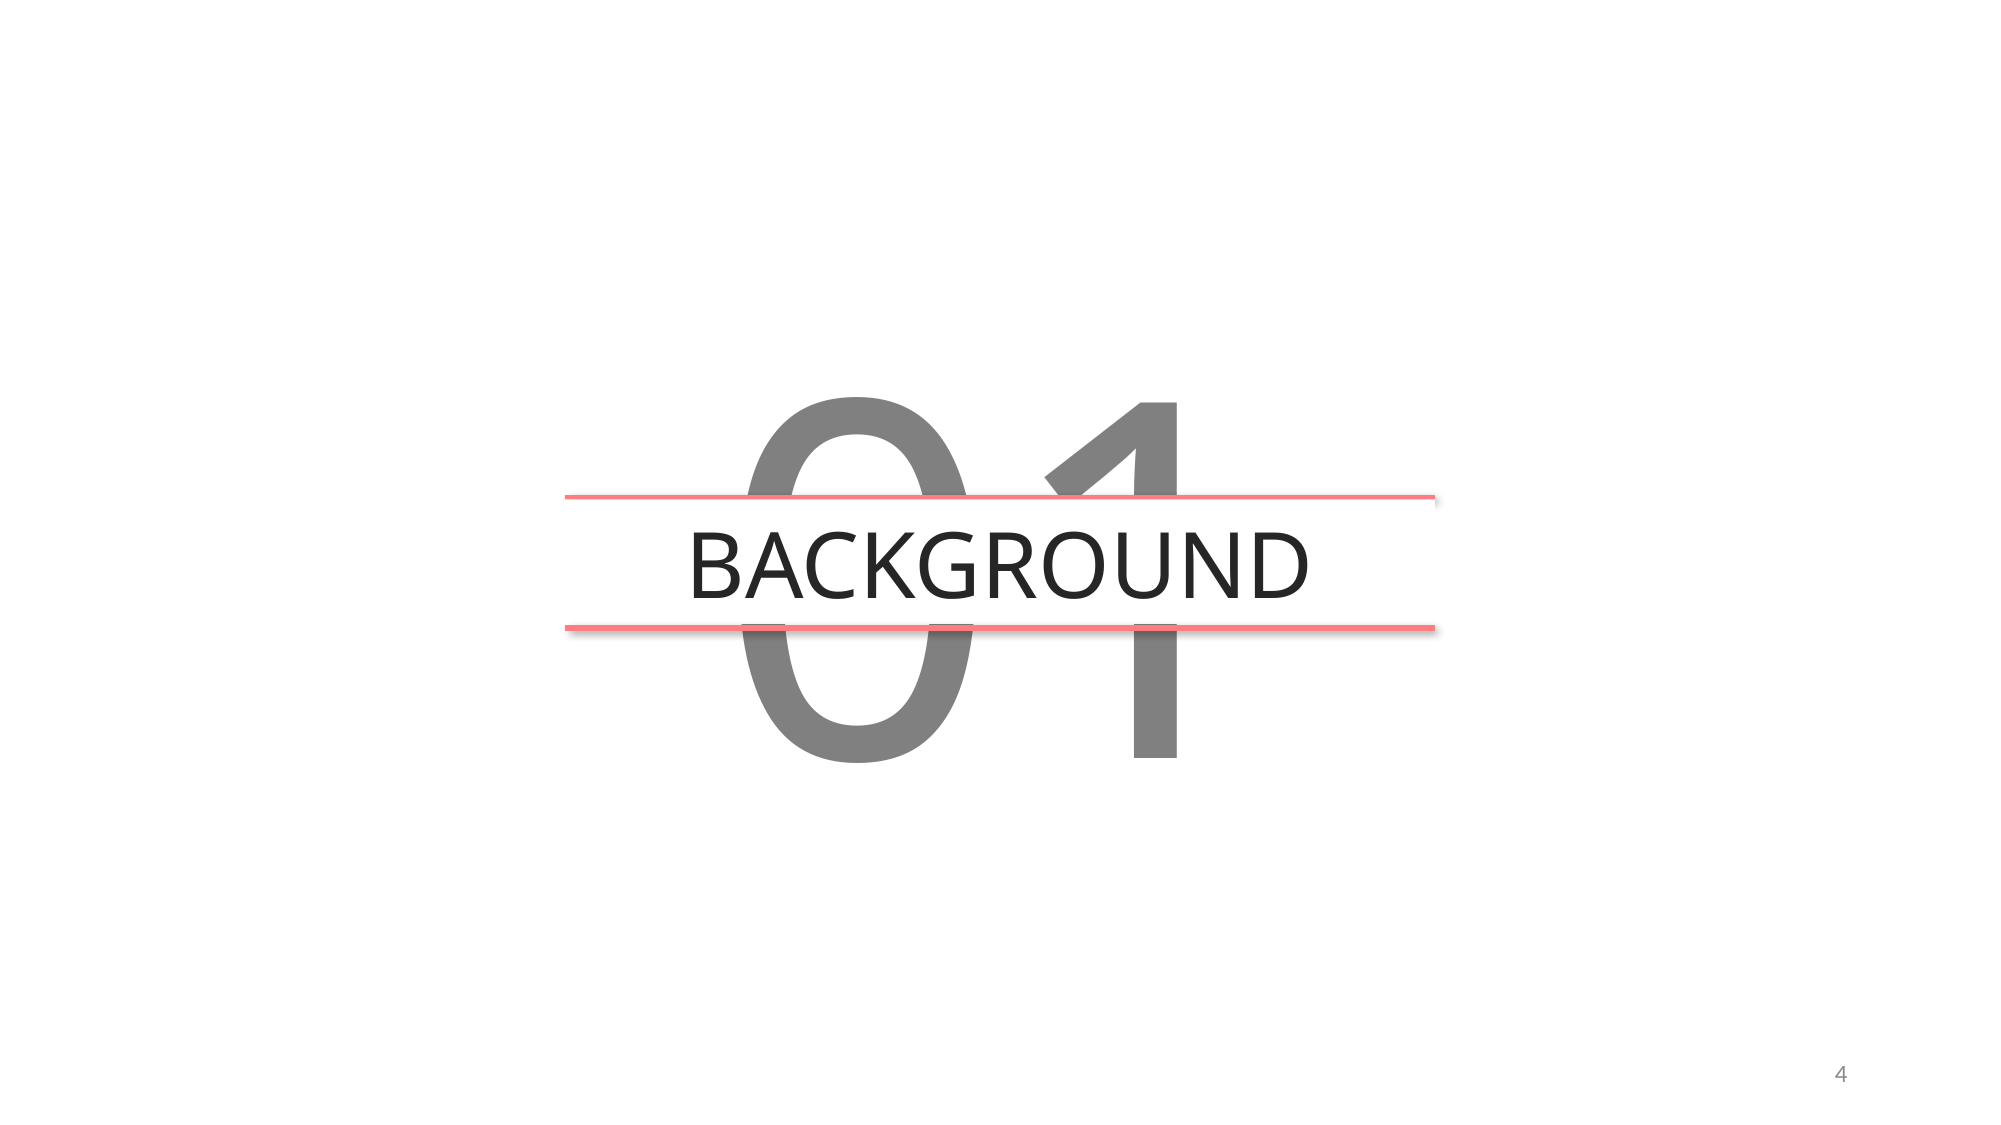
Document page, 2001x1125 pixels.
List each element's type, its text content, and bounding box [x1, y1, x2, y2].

text_box BACKGROUND [564, 499, 1435, 624]
text_box 01 [589, 640, 1411, 866]
text_box 01 [589, 253, 1411, 493]
slide_number 4 [1412, 1042, 1863, 1103]
